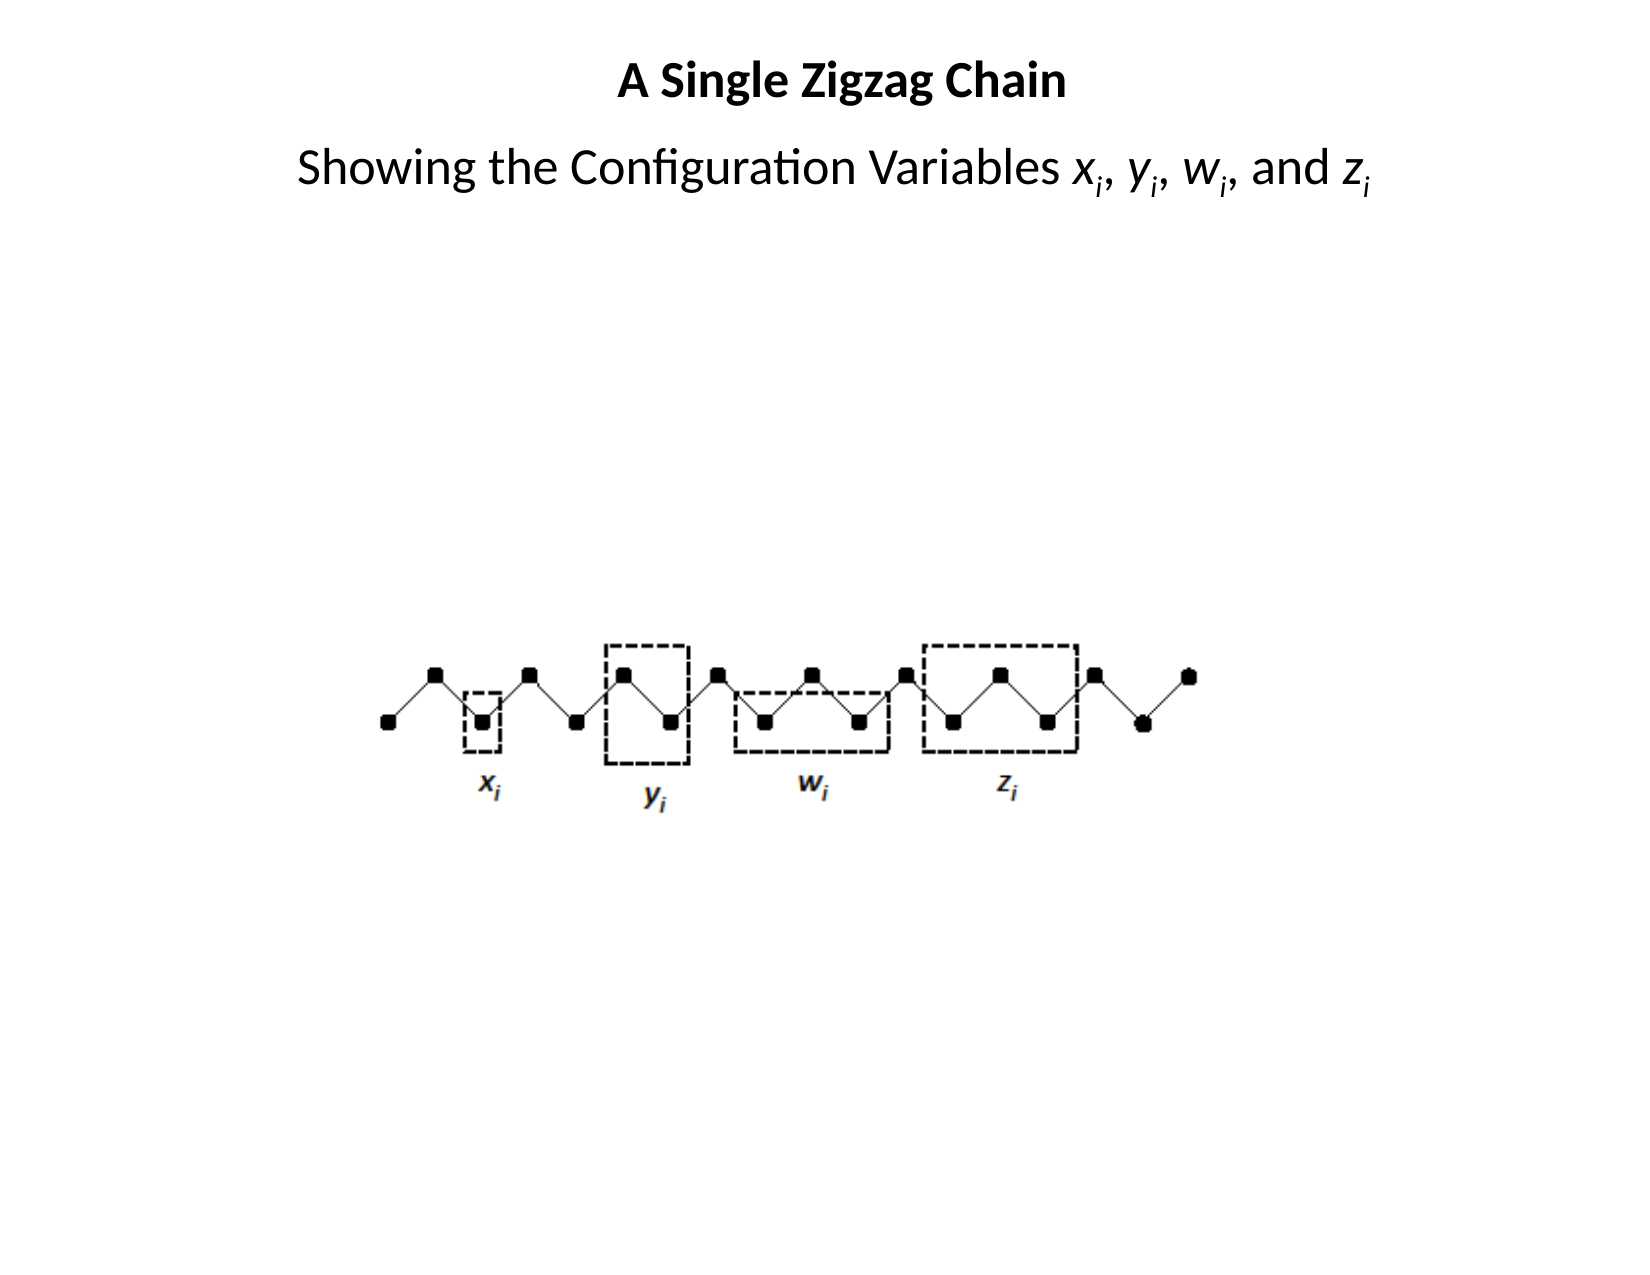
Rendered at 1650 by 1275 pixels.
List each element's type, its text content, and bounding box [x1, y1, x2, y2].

text_box A Single Zigzag Chain [602, 37, 1083, 115]
text_box Showing the Configuration Variables xi, yi, wi, and zi [282, 124, 1406, 185]
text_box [112, 187, 1526, 1248]
